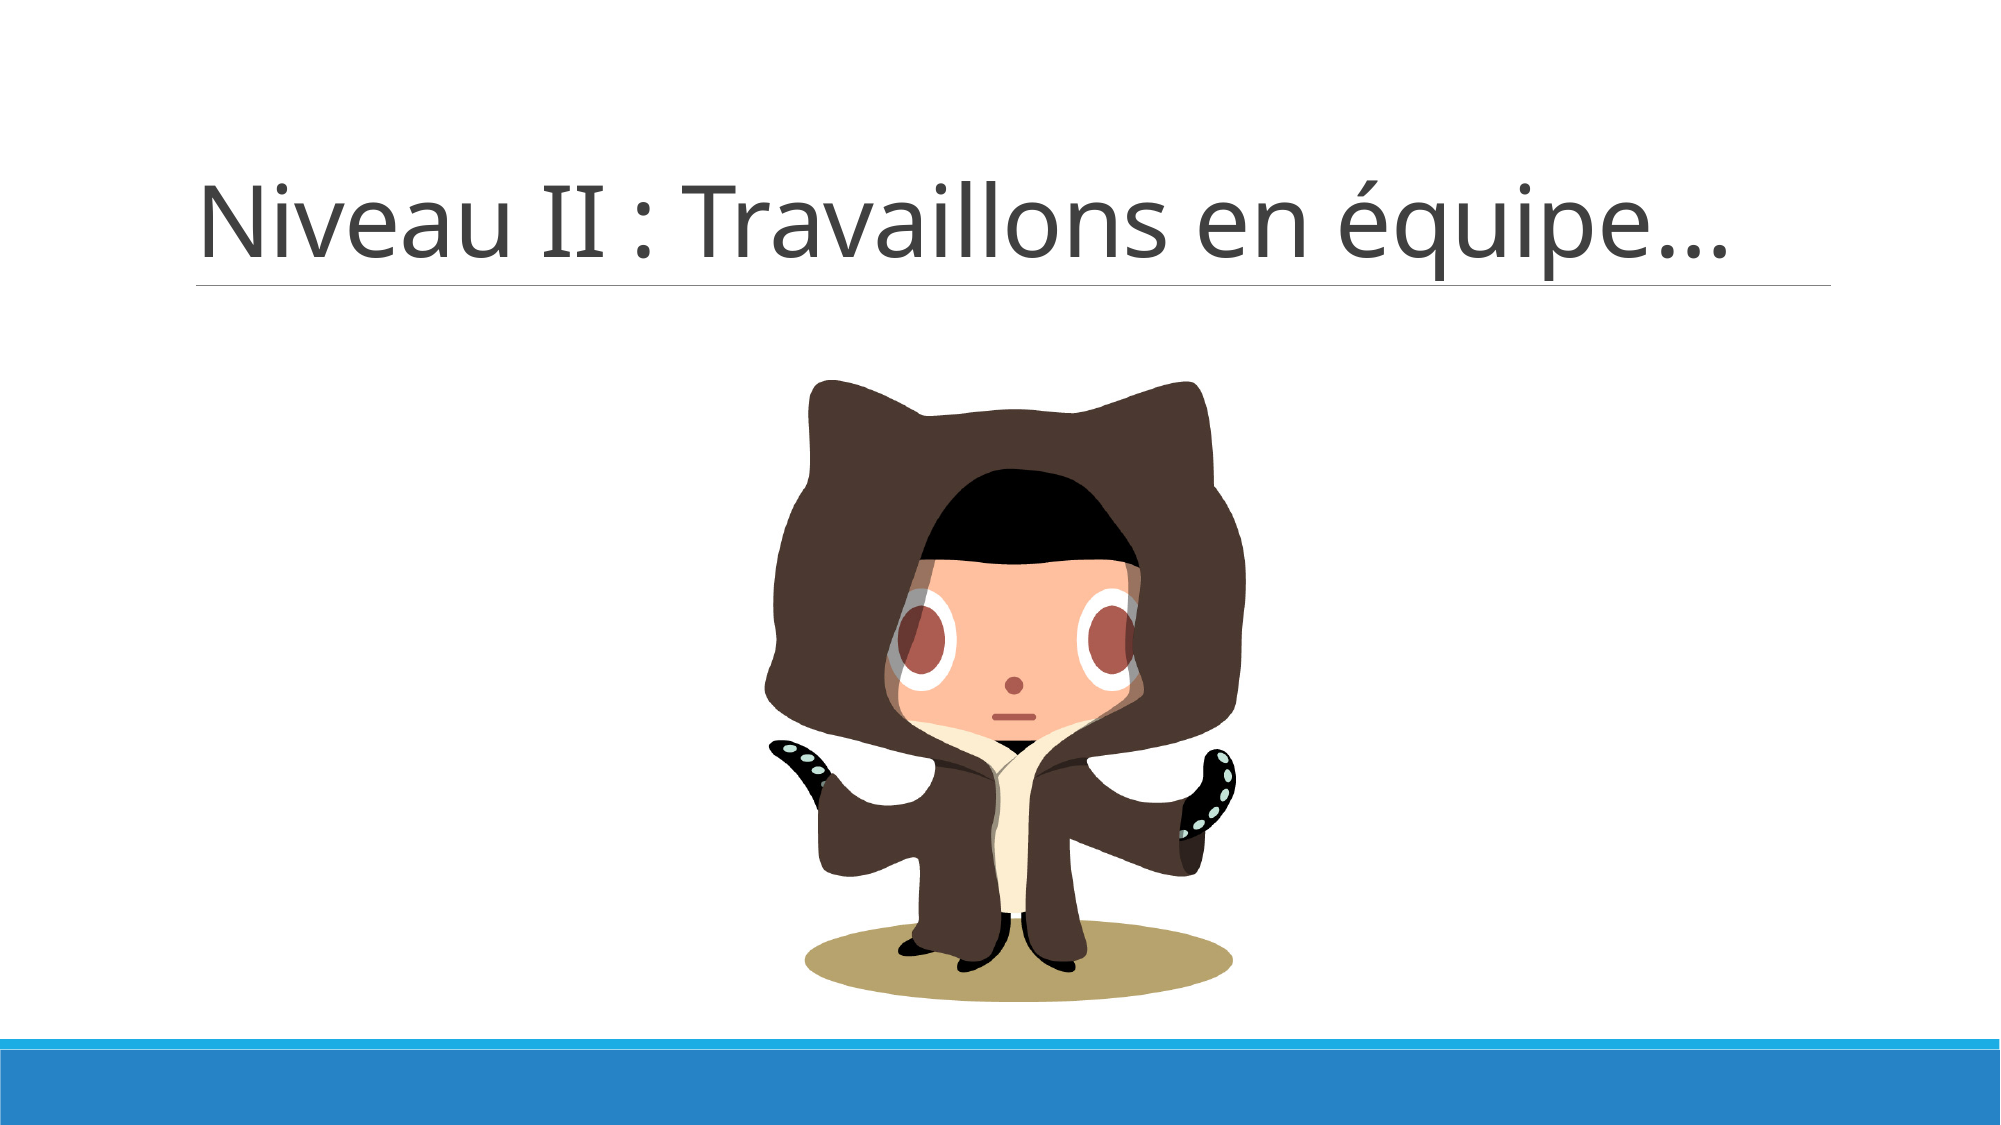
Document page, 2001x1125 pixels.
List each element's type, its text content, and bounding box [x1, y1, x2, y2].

picture [694, 380, 1316, 1003]
title Niveau II : Travaillons en équipe… [180, 47, 1830, 285]
